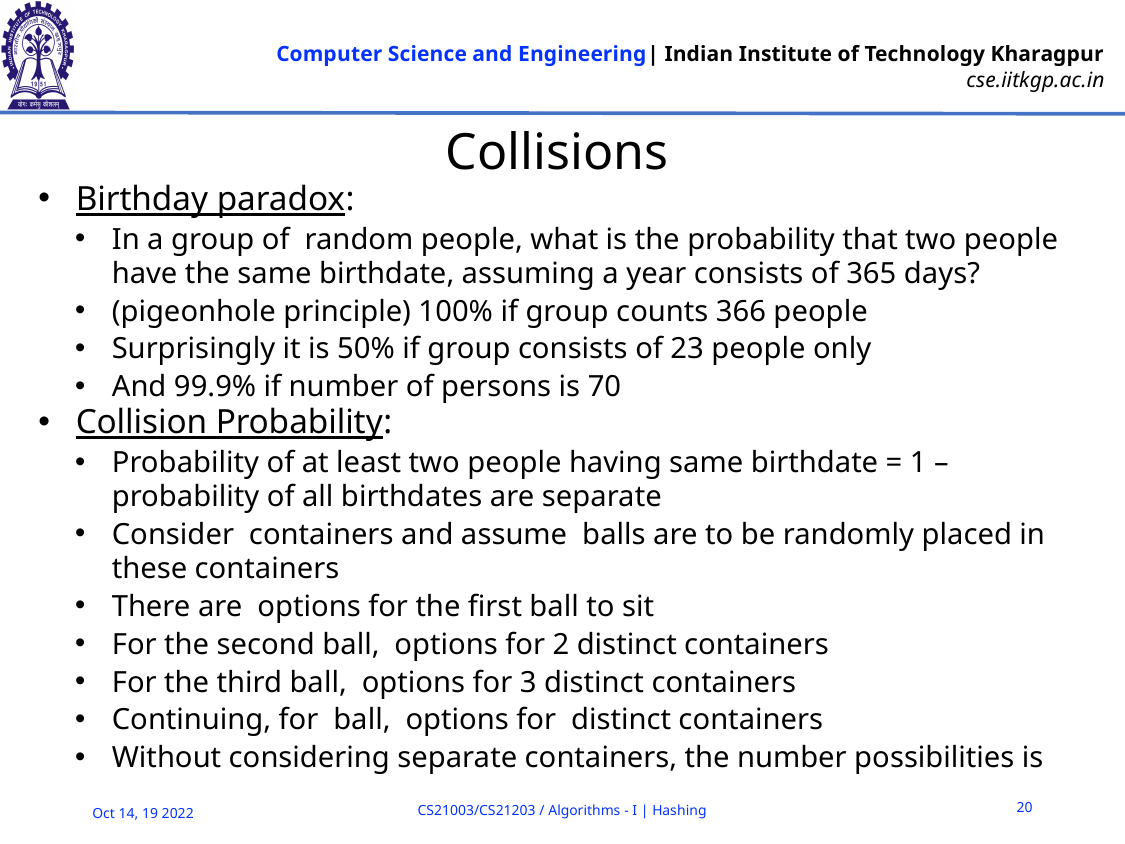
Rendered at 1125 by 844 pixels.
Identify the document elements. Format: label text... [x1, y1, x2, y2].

footer CS21003/CS21203 / Algorithms - I | Hashing [185, 787, 940, 833]
title Collisions [35, 78, 1078, 221]
slide_number 20 [992, 785, 1048, 831]
picture [1, 1, 74, 110]
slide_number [77, 798, 274, 844]
